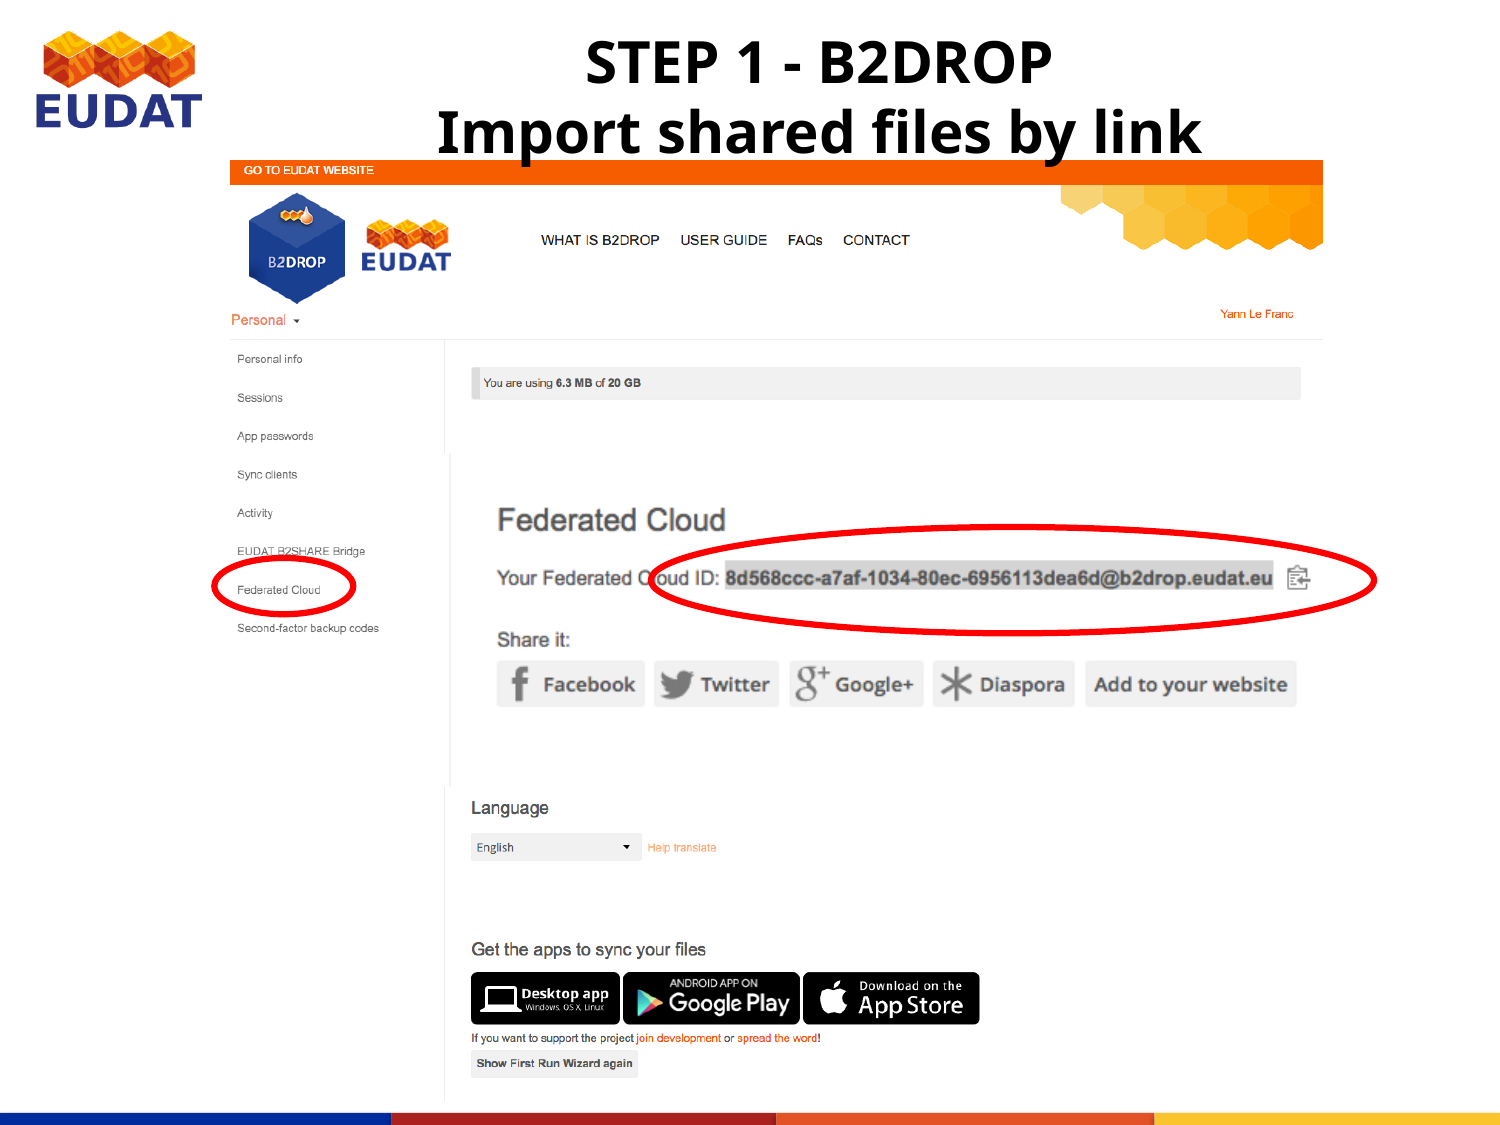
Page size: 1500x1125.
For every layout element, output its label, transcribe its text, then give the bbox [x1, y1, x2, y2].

text_box [212, 569, 224, 603]
picture [8, 0, 210, 161]
picture [229, 160, 1417, 1101]
text_box STEP 1 - B2DROP Import shared files by link [213, 18, 1427, 161]
